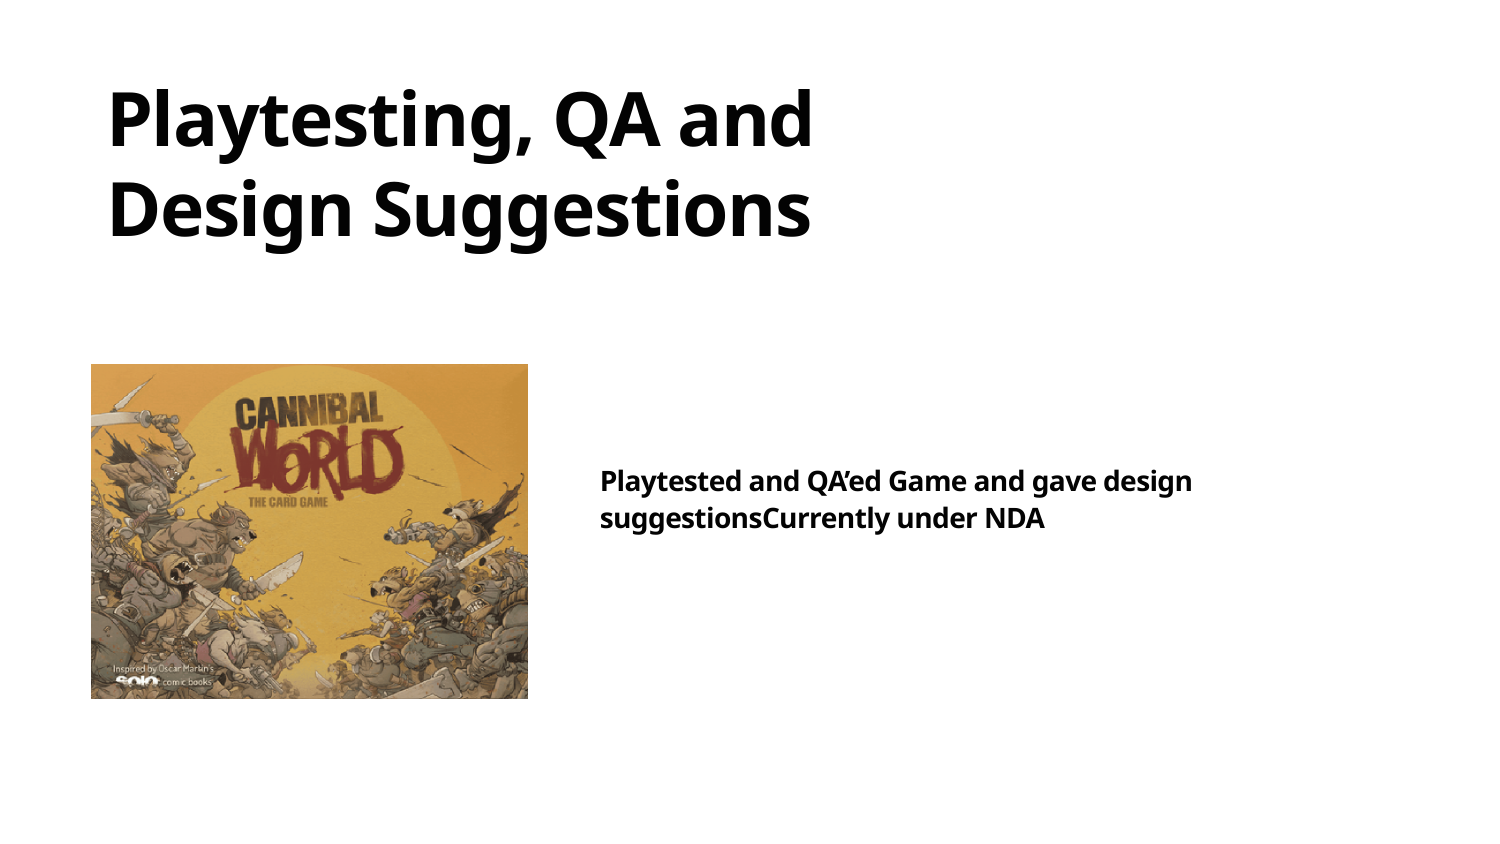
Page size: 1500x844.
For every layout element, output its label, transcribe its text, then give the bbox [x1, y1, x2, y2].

picture [91, 363, 528, 699]
text_box Playtesting, QA and Design Suggestions [91, 71, 1023, 252]
text_box Playtested and QA’ed Game and gave design suggestions Currently under NDA [585, 421, 1319, 572]
